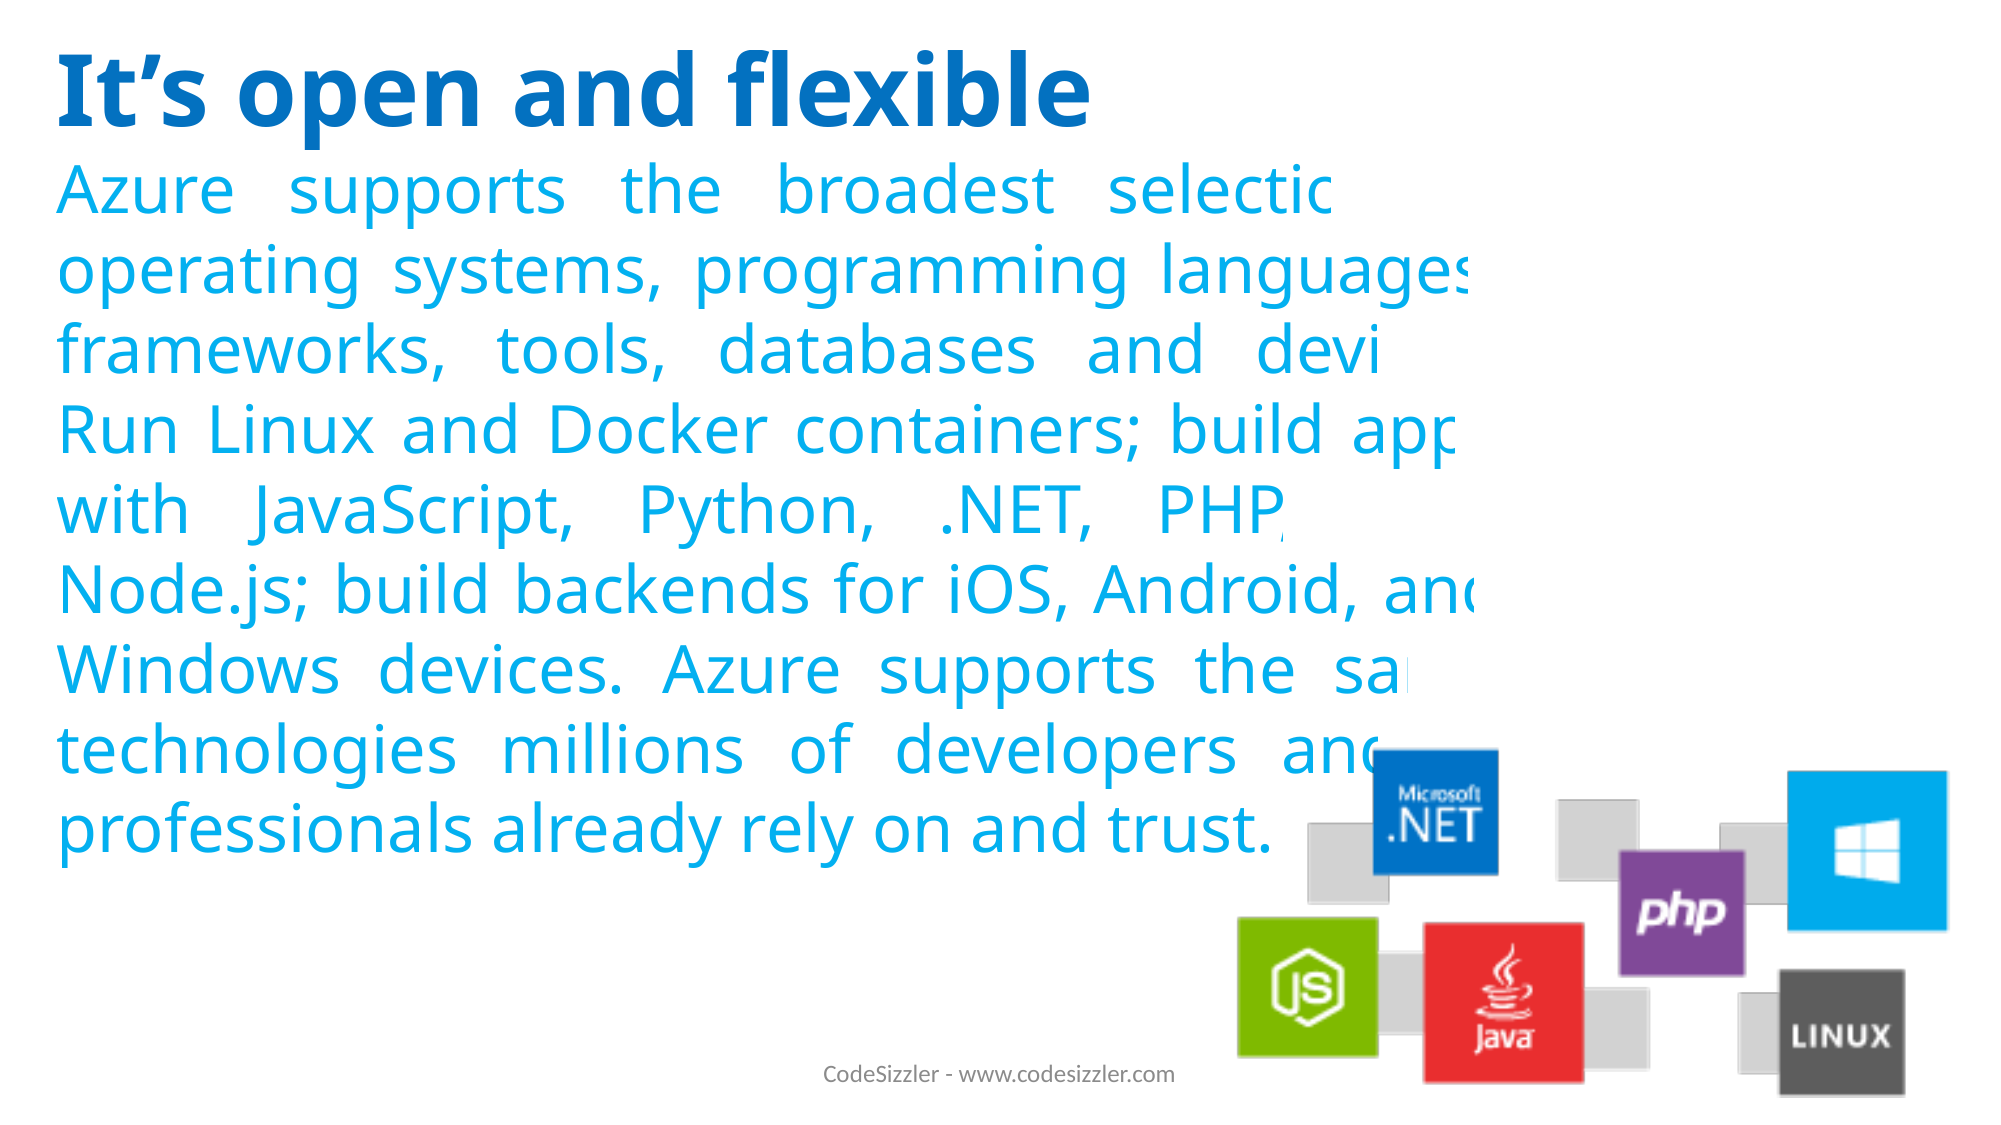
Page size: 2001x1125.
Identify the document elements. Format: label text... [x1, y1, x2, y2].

footer CodeSizzler - www.codesizzler.com [662, 1042, 1338, 1103]
text_box It’s open and flexible Azure supports the broadest selection of operating systems, programming languages, frameworks, tools, databases and devices. Run Linux and Docker containers; build apps with JavaScript, Python, .NET, PHP, Java, Node.js; build backends for iOS, Android, and Windows devices. Azure supports the same technologies millions of developers and IT professionals already rely on and trust. [41, 19, 1520, 964]
picture [1228, 746, 1958, 1098]
picture [1291, 756, 1307, 768]
